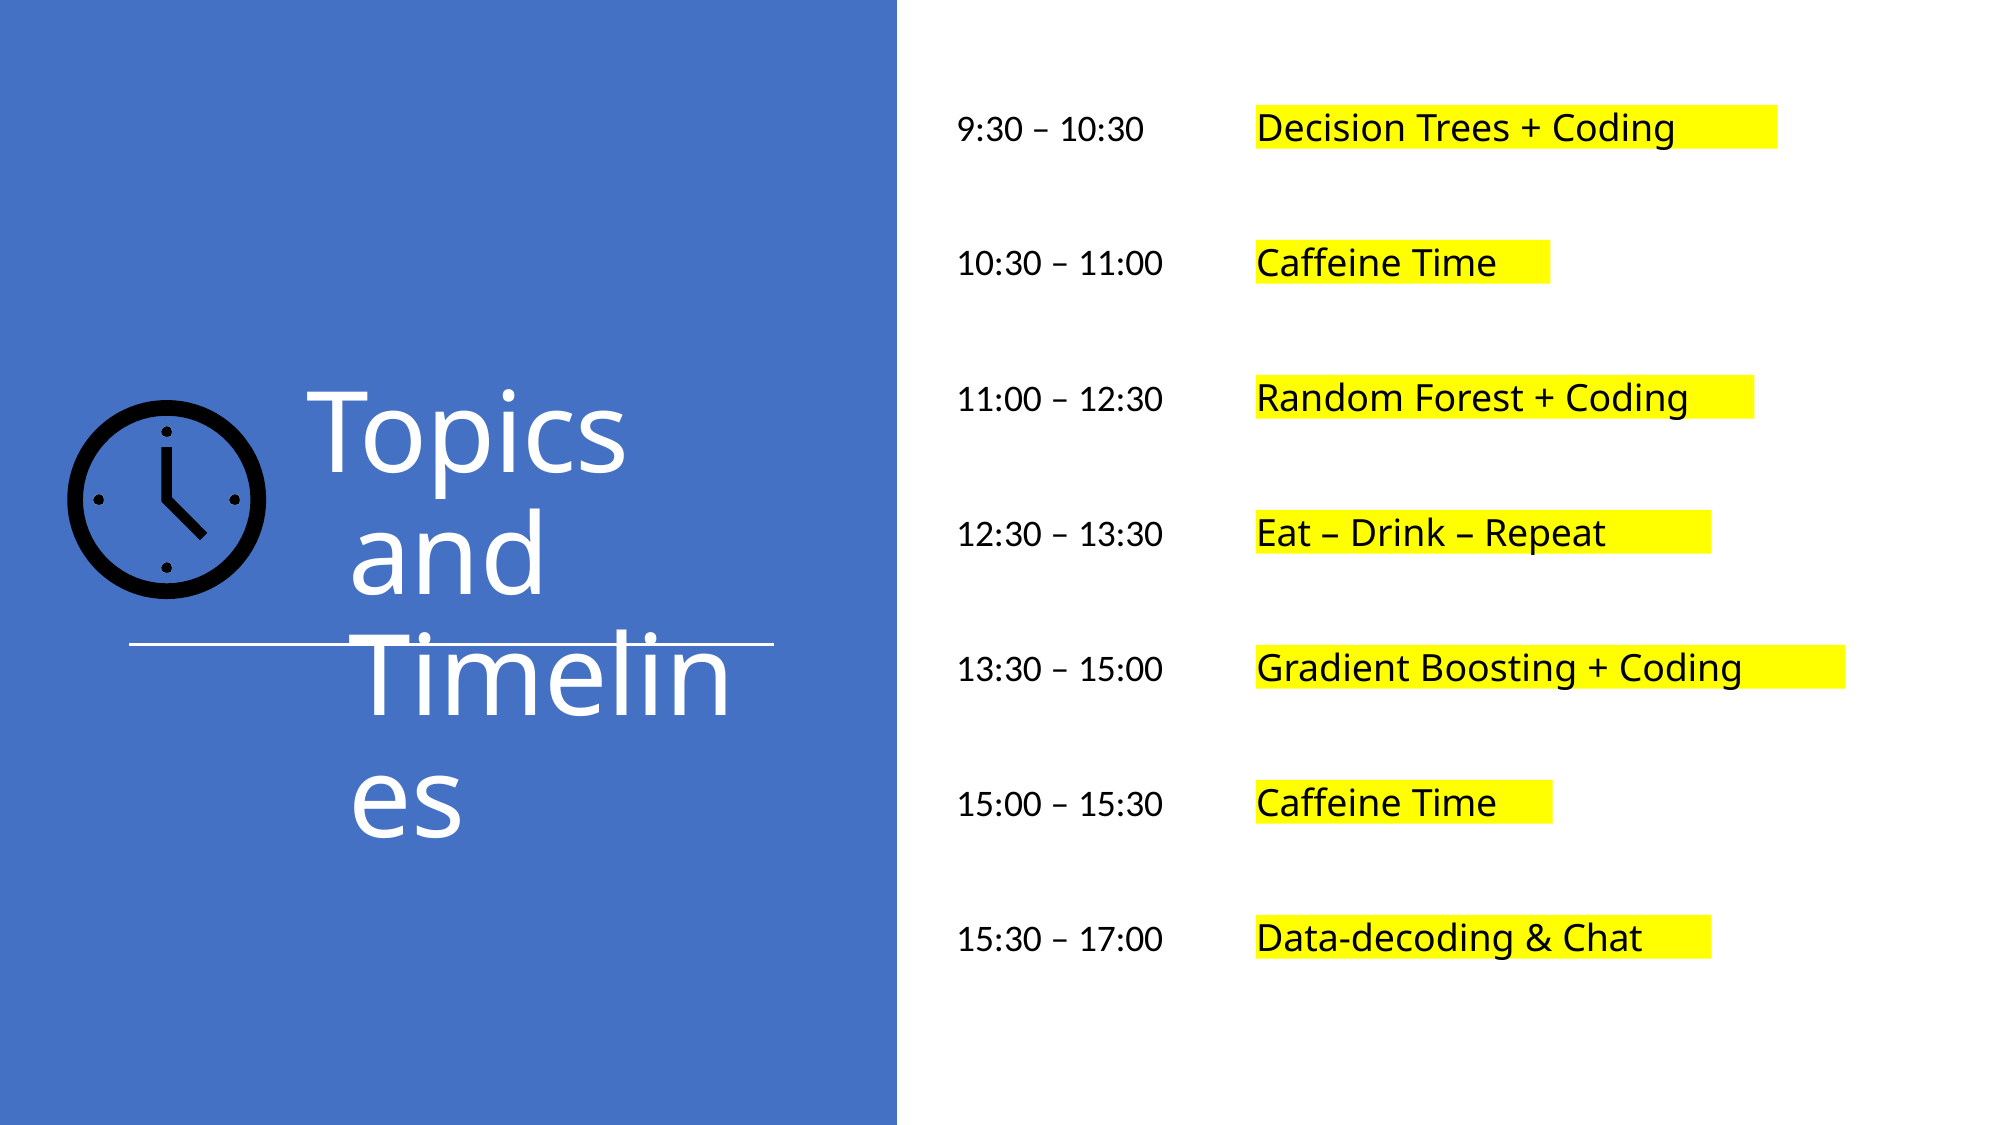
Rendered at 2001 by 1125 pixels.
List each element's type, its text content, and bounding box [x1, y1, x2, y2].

text_box 9:30 – 10:30 [953, 101, 1148, 149]
text_box Gradient Boosting + Coding [1256, 644, 1846, 689]
text_box Caffeine Time [1255, 779, 1553, 824]
text_box 15:30 – 17:00 [953, 911, 1167, 959]
text_box 12:30 – 13:30 [953, 506, 1167, 554]
text_box Random Forest + Coding [1255, 374, 1755, 419]
text_box Decision Trees + Coding [1256, 104, 1778, 149]
text_box Topics and Timelines [304, 356, 782, 860]
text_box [66, 399, 775, 647]
text_box Eat – Drink – Repeat [1255, 509, 1712, 554]
text_box 13:30 – 15:00 [953, 641, 1167, 689]
text_box 15:00 – 15:30 [953, 776, 1167, 824]
text_box 10:30 – 11:00 [953, 236, 1167, 284]
text_box 11:00 – 12:30 [953, 371, 1167, 419]
text_box Data-decoding & Chat [1255, 914, 1712, 959]
text_box Caffeine Time [1255, 239, 1551, 284]
text_box [0, 0, 897, 1125]
